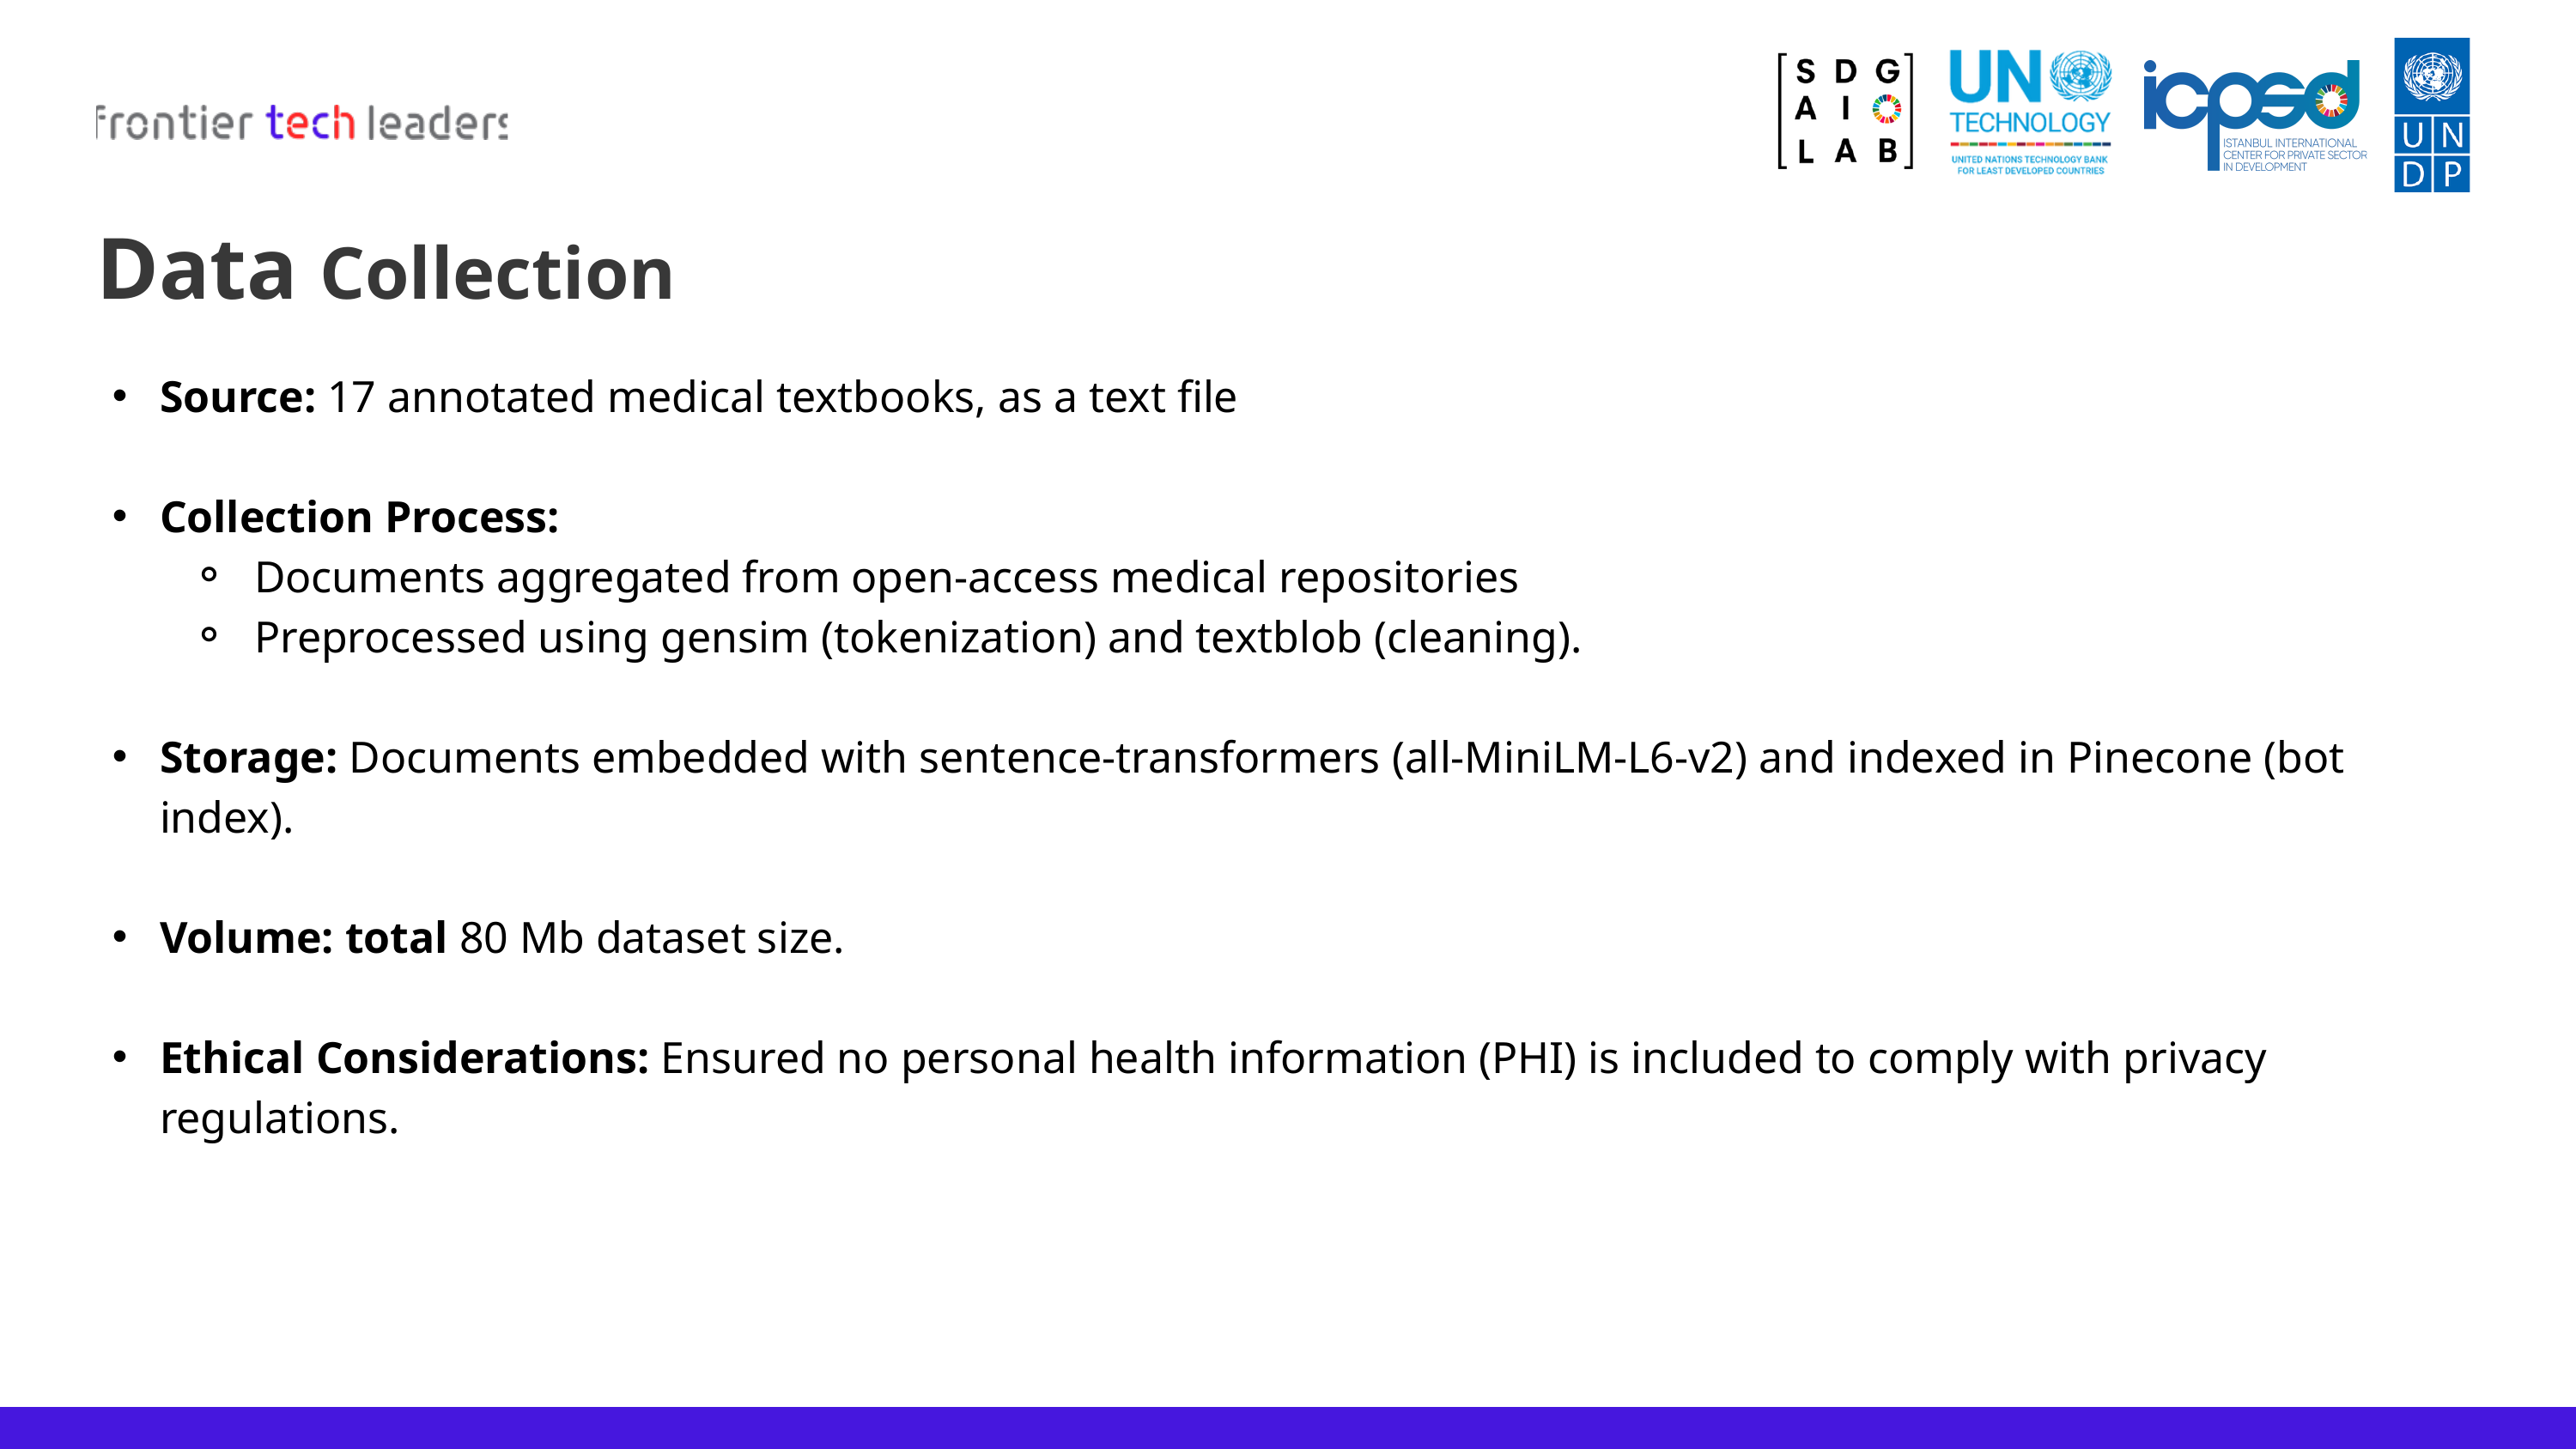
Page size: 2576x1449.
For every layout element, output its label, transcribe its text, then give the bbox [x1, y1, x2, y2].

text_box Source: 17 annotated medical textbooks, as a text file Collection Process: Documents aggregated from open-access medical repositories Preprocessed using gensim (tokenization) and textblob (cleaning). Storage: Documents embedded with sentence-transformers (all-MiniLM-L6-v2) and indexed in Pinecone (bot index). Volume: total 80 Mb dataset size. Ethical Considerations: Ensured no personal health information (PHI) is included to comply with privacy regulations. [64, 361, 2451, 1203]
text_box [0, 1405, 2576, 1449]
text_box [95, 191, 1129, 344]
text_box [1773, 47, 1917, 170]
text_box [1943, 47, 2118, 181]
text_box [2143, 59, 2367, 171]
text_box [2394, 38, 2470, 193]
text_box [95, 104, 508, 141]
